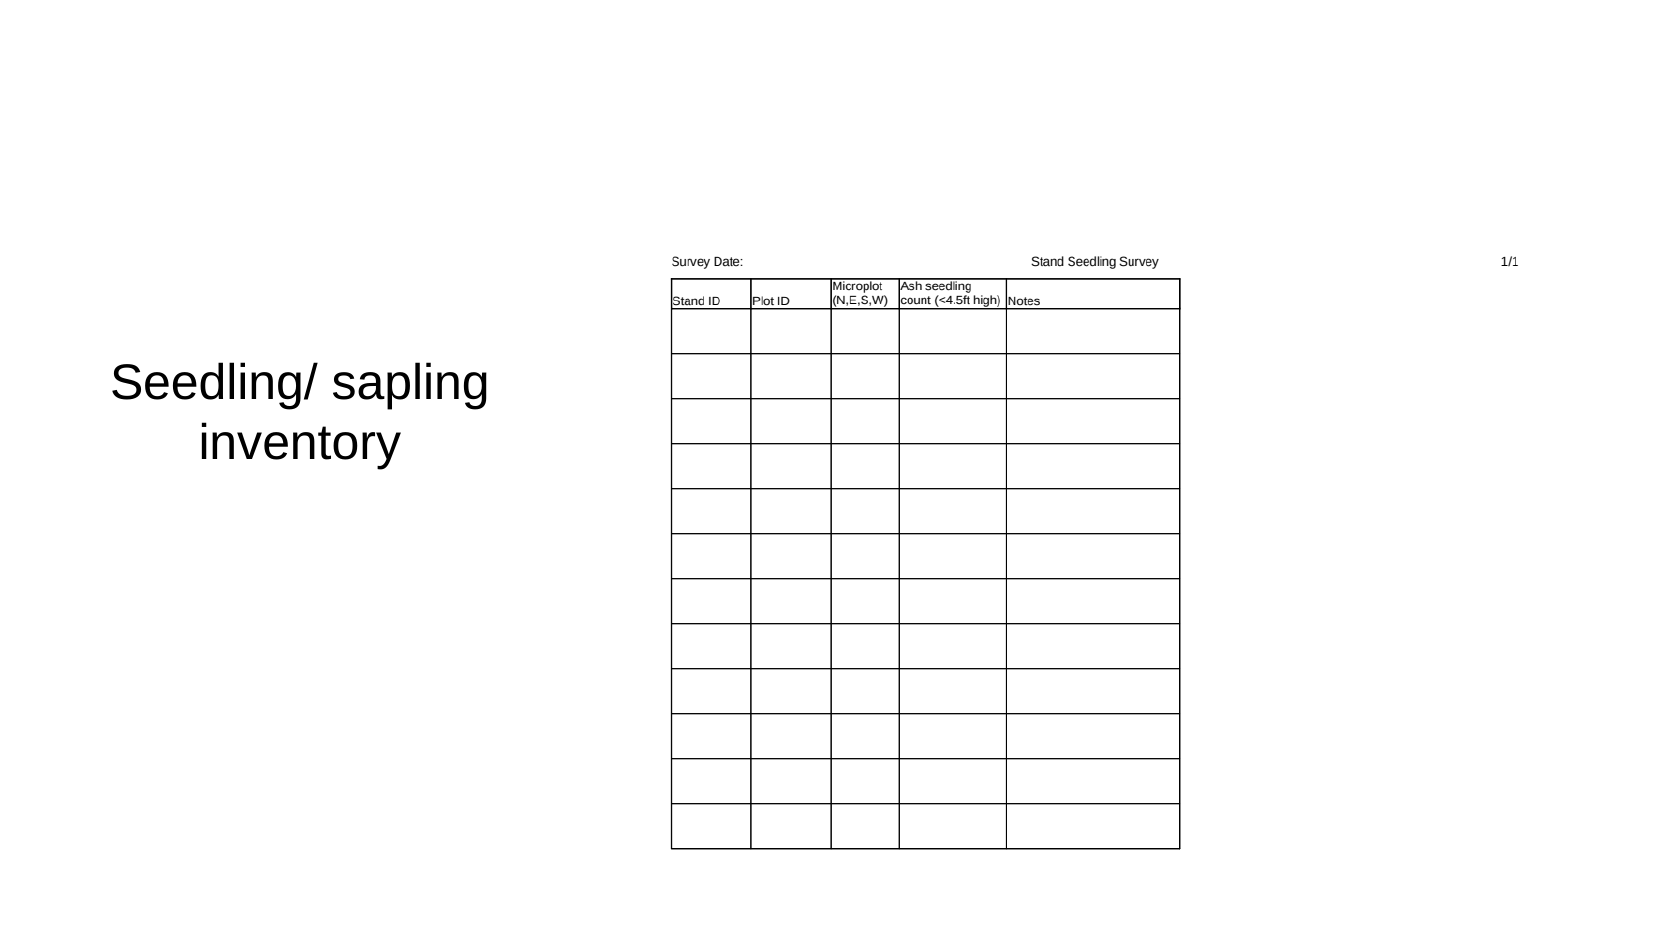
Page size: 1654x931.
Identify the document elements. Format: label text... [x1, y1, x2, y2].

picture [599, 224, 1590, 901]
text_box Seedling/ sapling inventory [74, 69, 525, 751]
